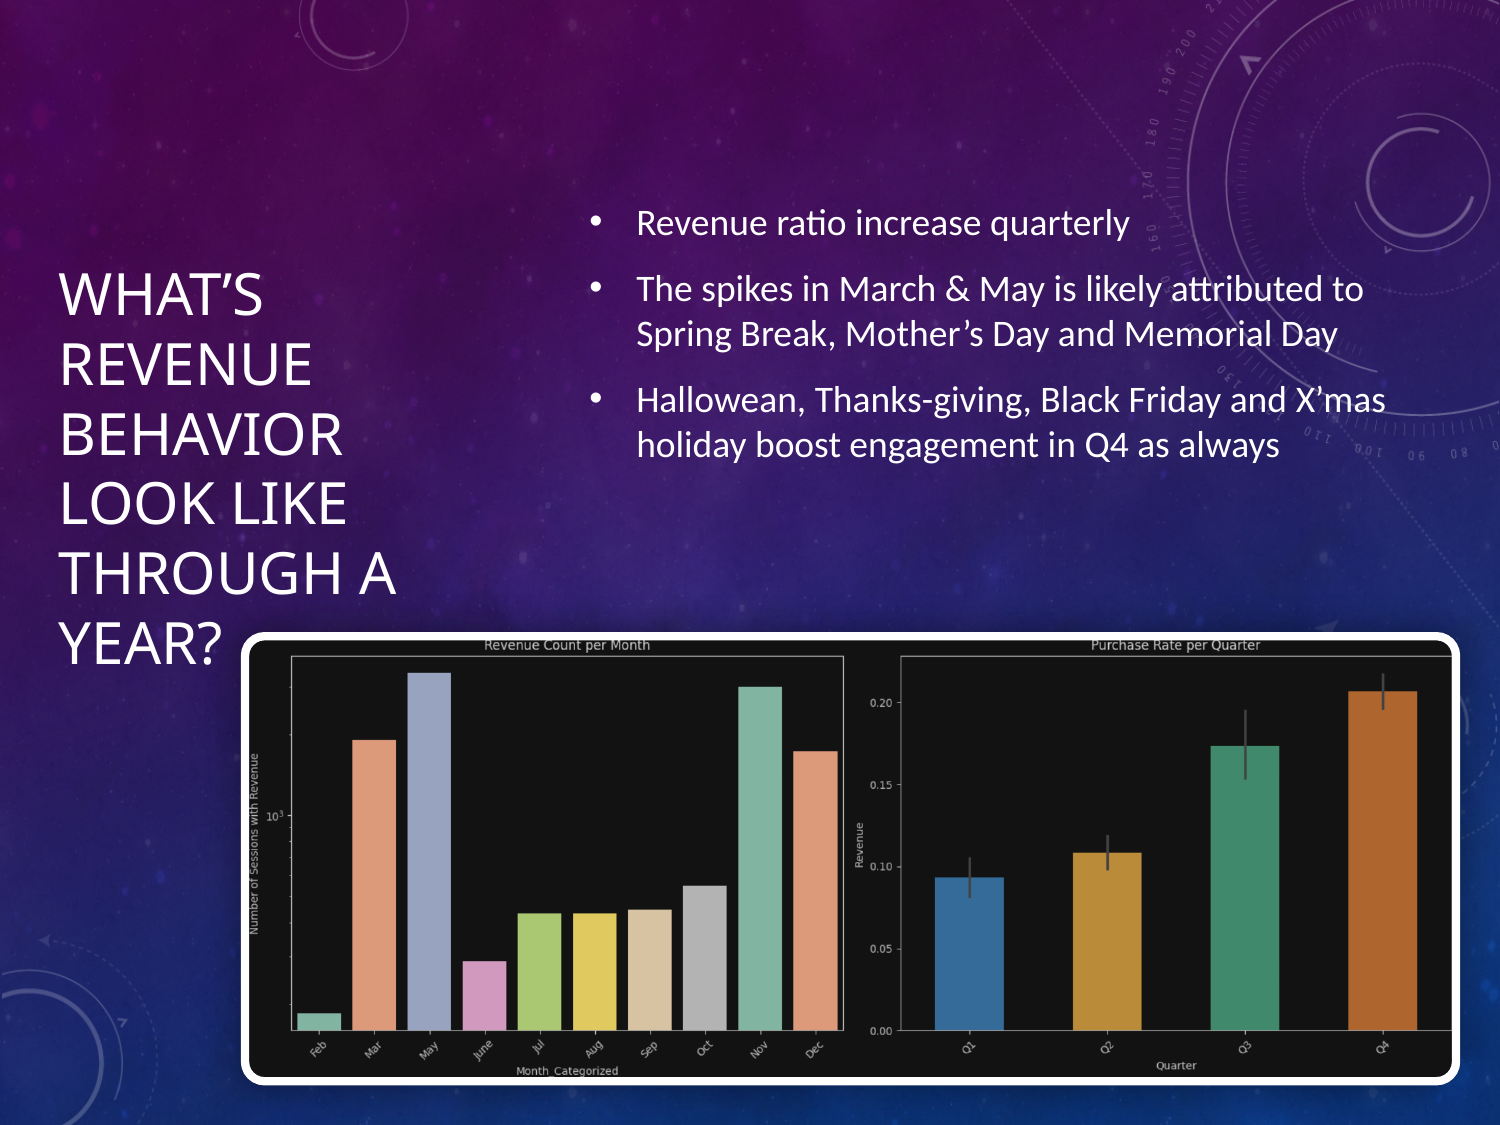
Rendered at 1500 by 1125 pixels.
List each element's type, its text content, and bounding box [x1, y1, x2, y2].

picture [0, 0, 1500, 1125]
title What’s Revenue behavior look like through a year? [43, 222, 505, 781]
list Revenue ratio increase quarterly The spikes in March & May is likely attributed to Spring Break, Mother’s Day and Memorial Day Hallowean, Thanks-giving, Black Friday and X’mas holiday boost engagement in Q4 as always [574, 147, 1416, 516]
